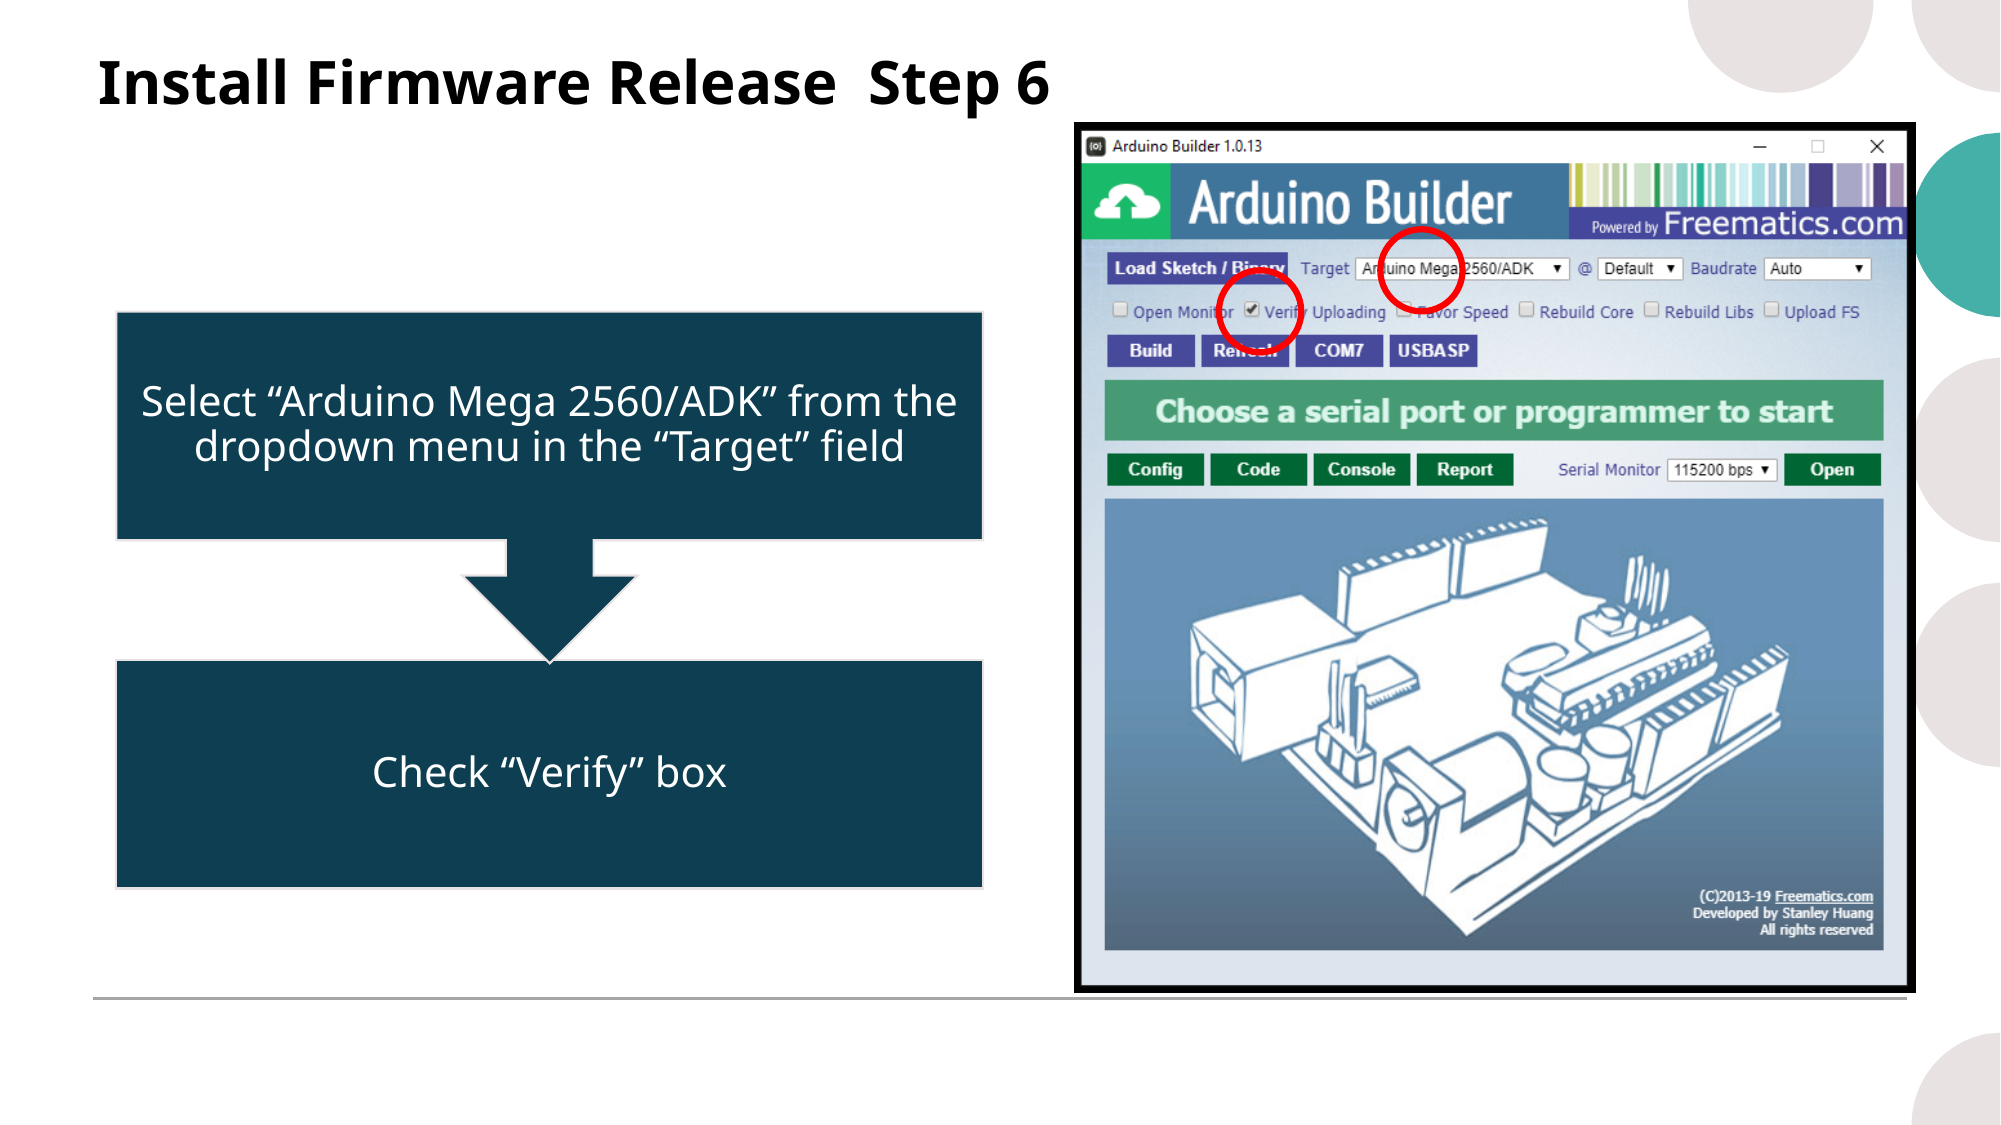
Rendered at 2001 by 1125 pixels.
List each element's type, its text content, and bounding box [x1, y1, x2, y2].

title Install Firmware Release Step 6 [83, 37, 1153, 159]
picture [1074, 122, 1916, 993]
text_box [116, 311, 983, 889]
